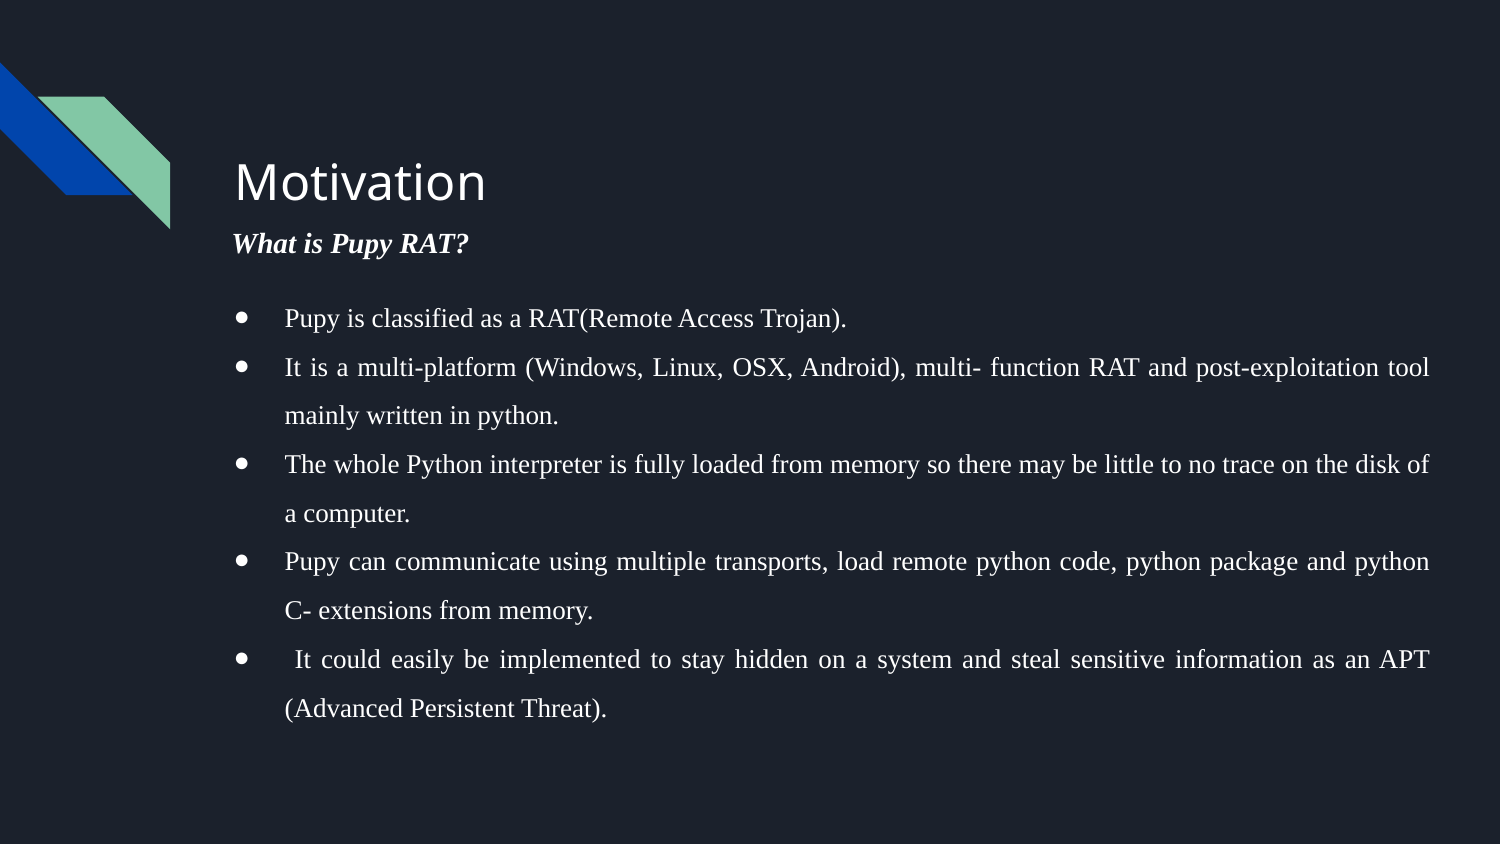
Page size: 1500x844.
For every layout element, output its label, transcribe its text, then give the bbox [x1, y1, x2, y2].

list What is Pupy RAT? Pupy is classified as a RAT(Remote Access Trojan). It is a multi-platform (Windows, Linux, OSX, Android), multi- function RAT and post-exploitation tool mainly written in python. The whole Python interpreter is fully loaded from memory so there may be little to no trace on the disk of a computer. Pupy can communicate using multiple transports, load remote python code, python package and python C- extensions from memory. It could easily be implemented to stay hidden on a system and steal sensitive information as an APT (Advanced Persistent Threat). [194, 203, 1445, 844]
title Motivation [220, 135, 1375, 203]
